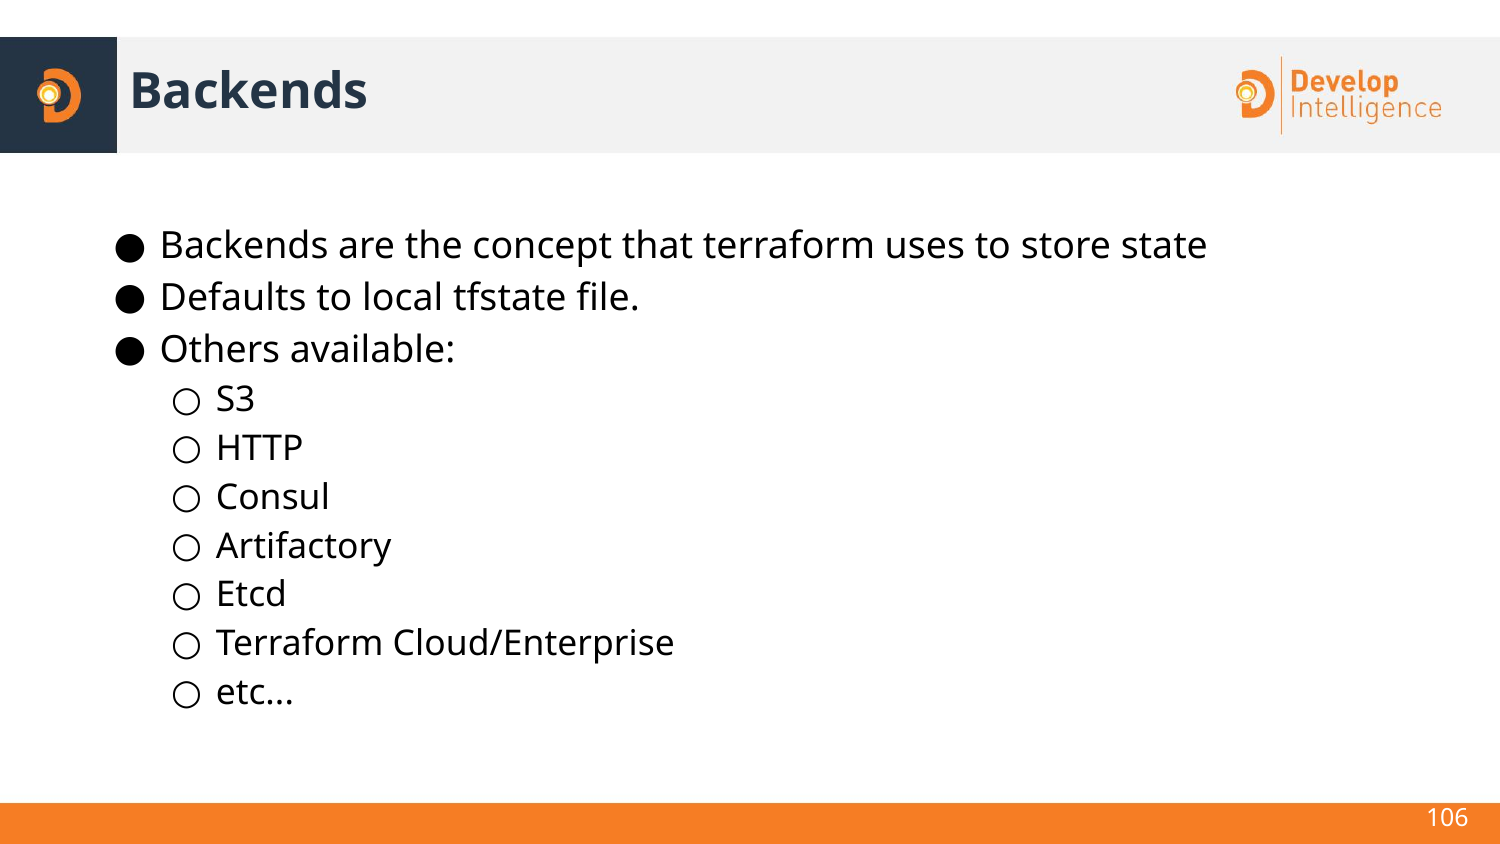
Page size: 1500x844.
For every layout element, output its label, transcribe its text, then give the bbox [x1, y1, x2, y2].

title Backends [118, 36, 1500, 148]
slide_number <number> [1396, 800, 1499, 838]
list Backends are the concept that terraform uses to store state Defaults to local tfstate file. Others available: S3 HTTP Consul Artifactory Etcd Terraform Cloud/Enterprise etc... [103, 208, 1397, 740]
picture [0, 0, 1500, 844]
